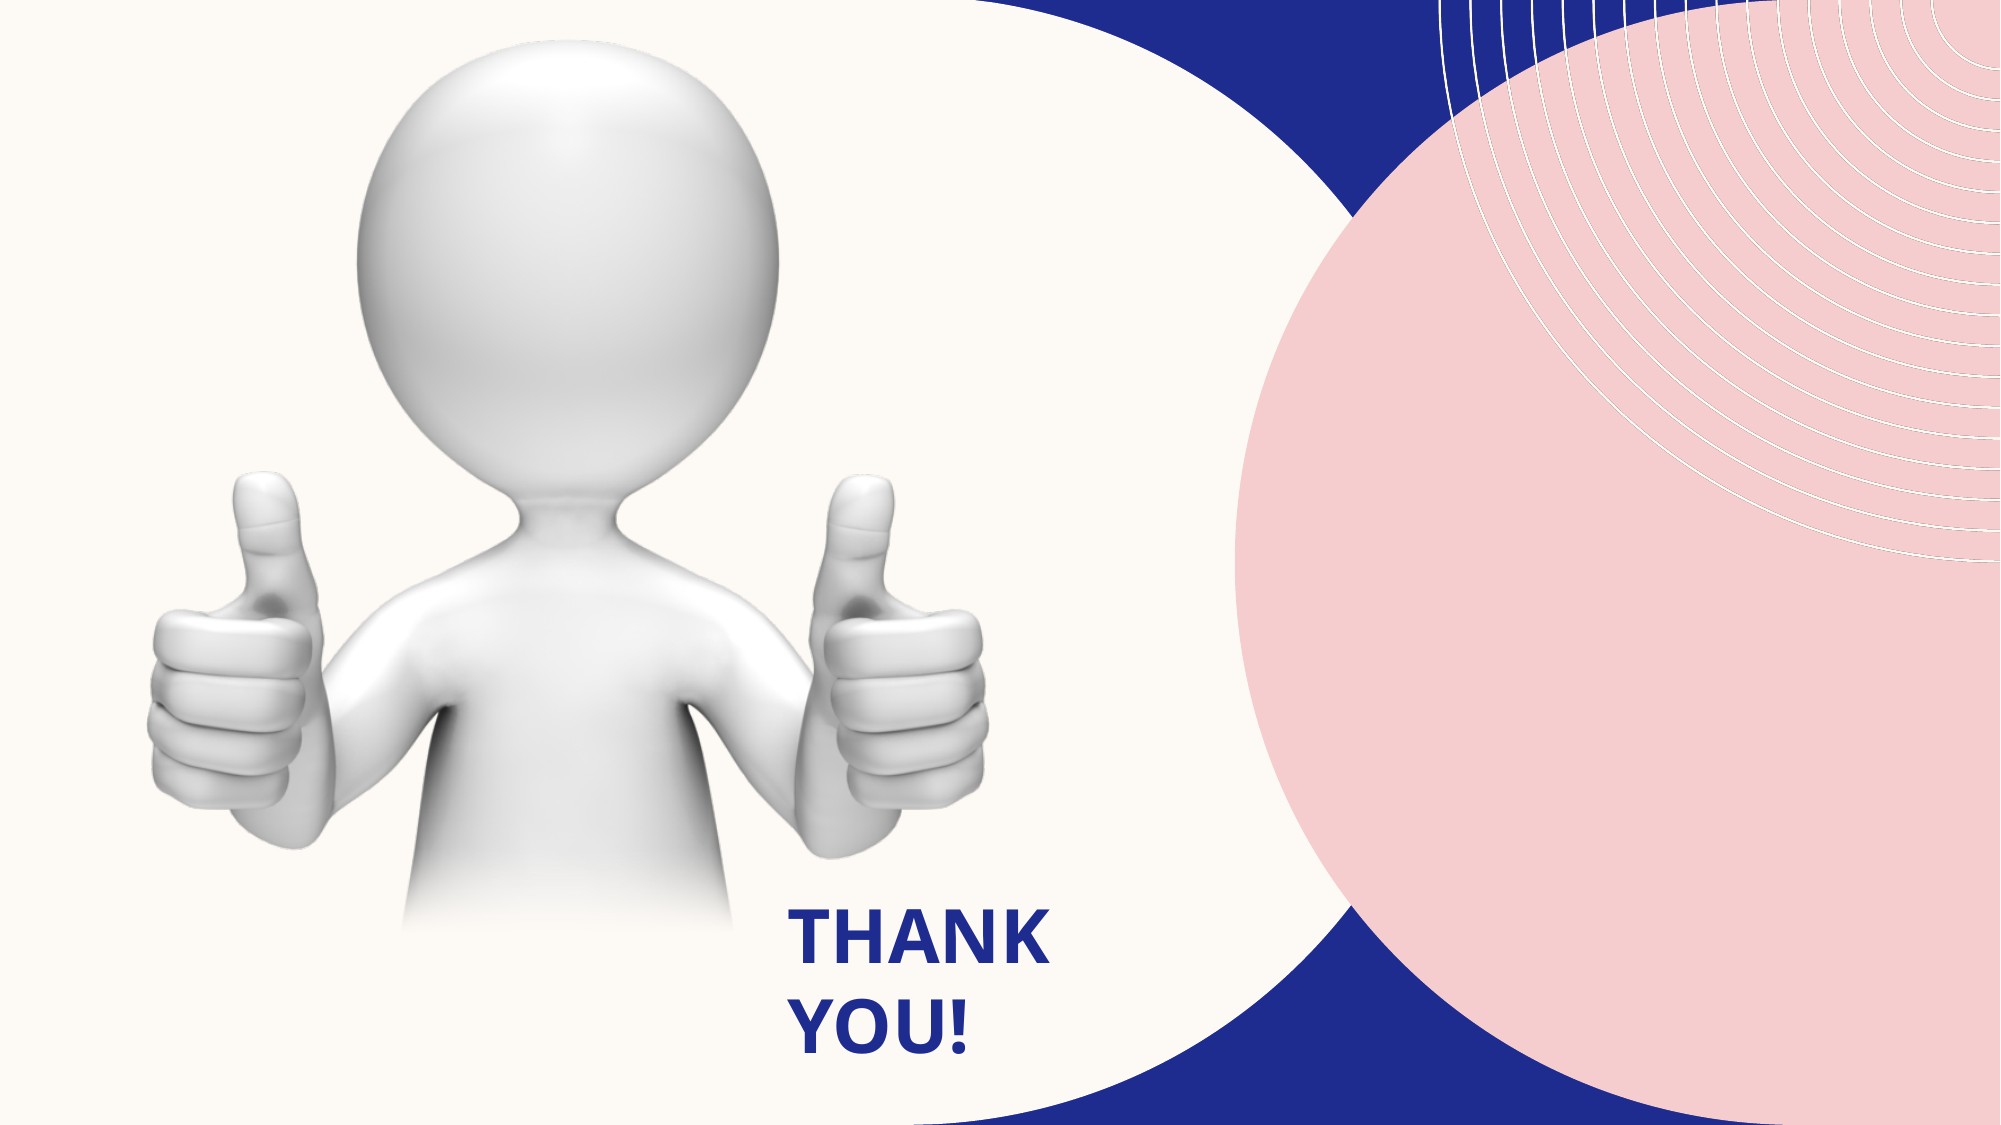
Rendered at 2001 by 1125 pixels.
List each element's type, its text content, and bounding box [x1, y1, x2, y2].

title Thank you! [772, 766, 1710, 1069]
picture [145, 38, 990, 933]
picture [1438, 0, 2001, 563]
